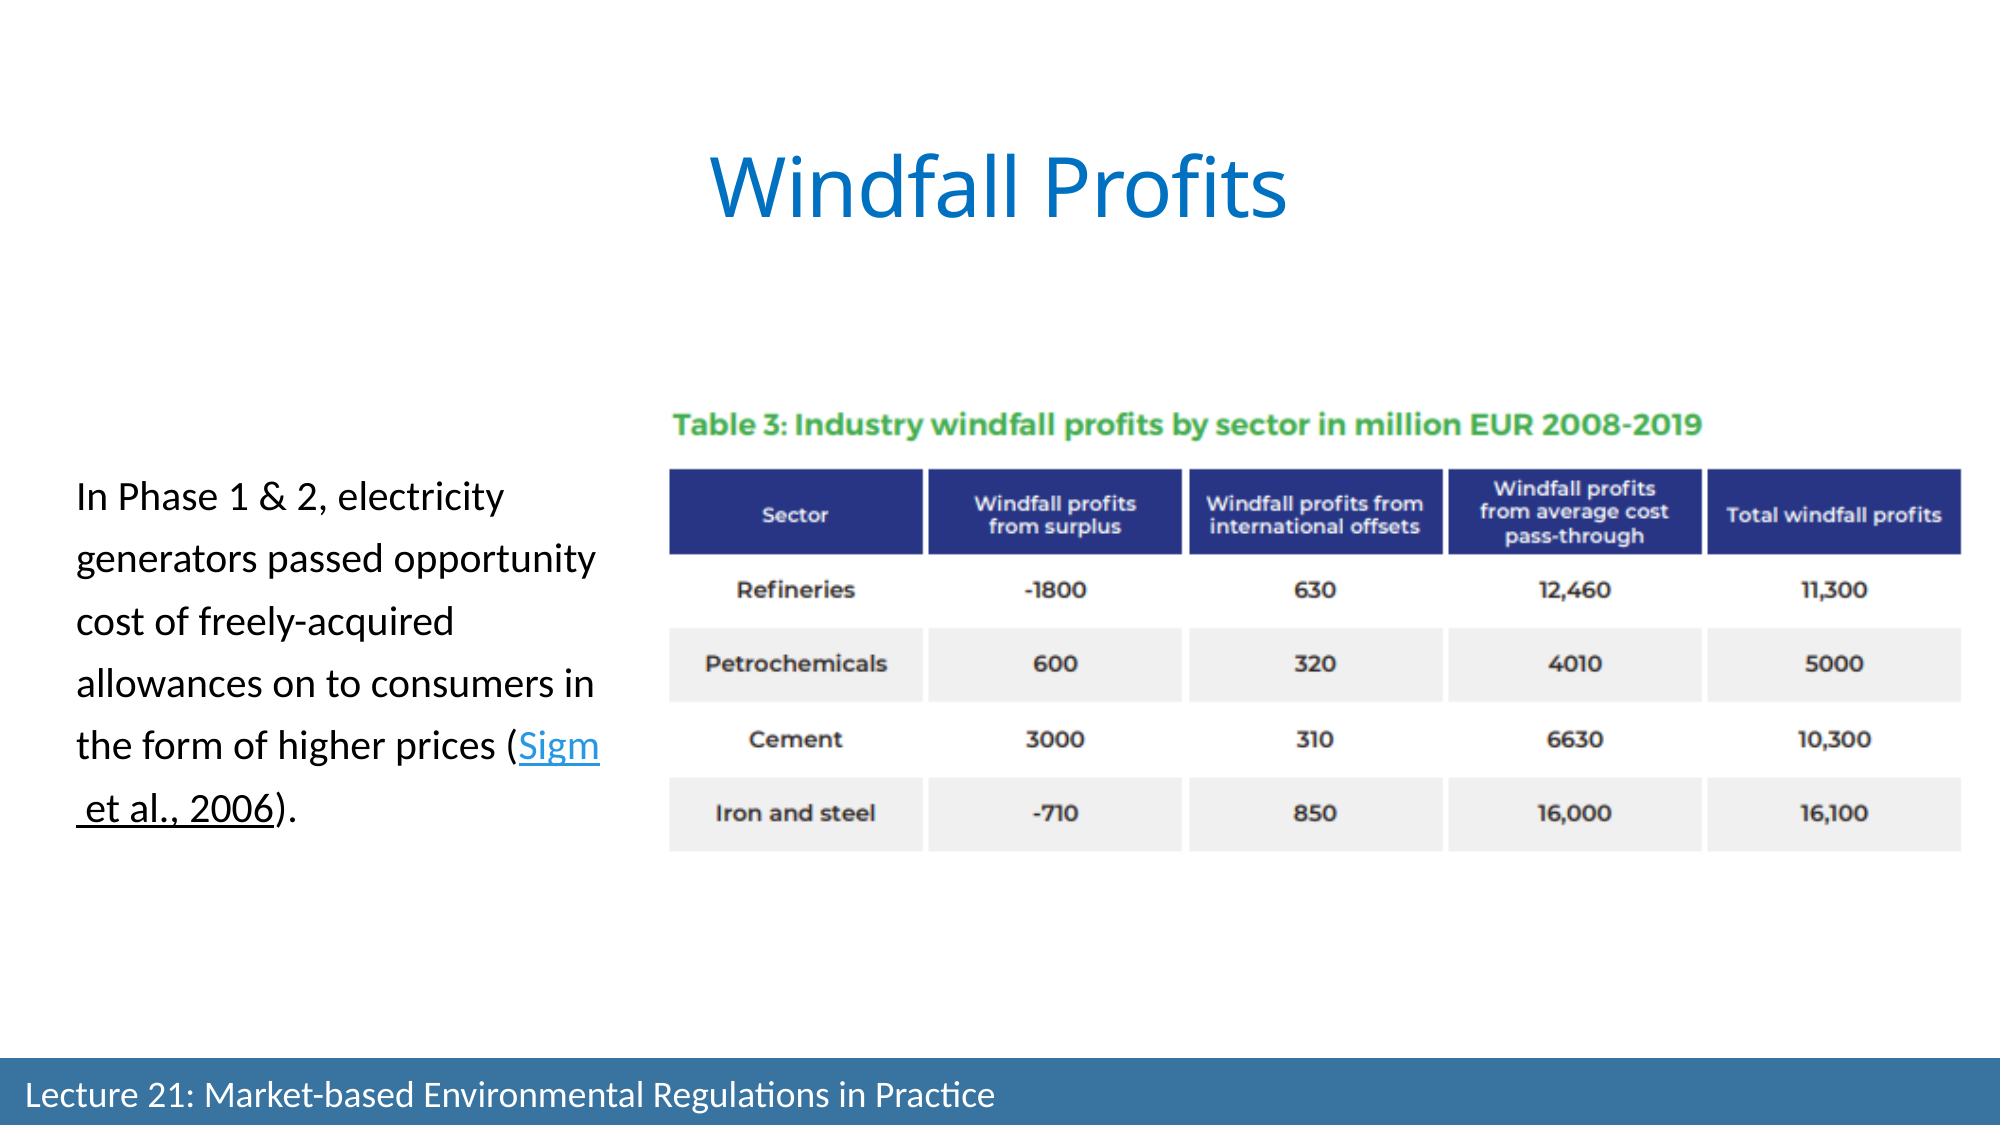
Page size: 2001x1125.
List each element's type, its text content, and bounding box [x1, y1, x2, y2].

picture [634, 392, 1986, 884]
text_box Windfall Profits [407, 0, 1593, 242]
text_box [76, 355, 1800, 448]
text_box In Phase 1 & 2, electricity generators passed opportunity cost of freely-acquired allowances on to consumers in the form of higher prices (Sigm et al., 2006). [61, 448, 634, 839]
